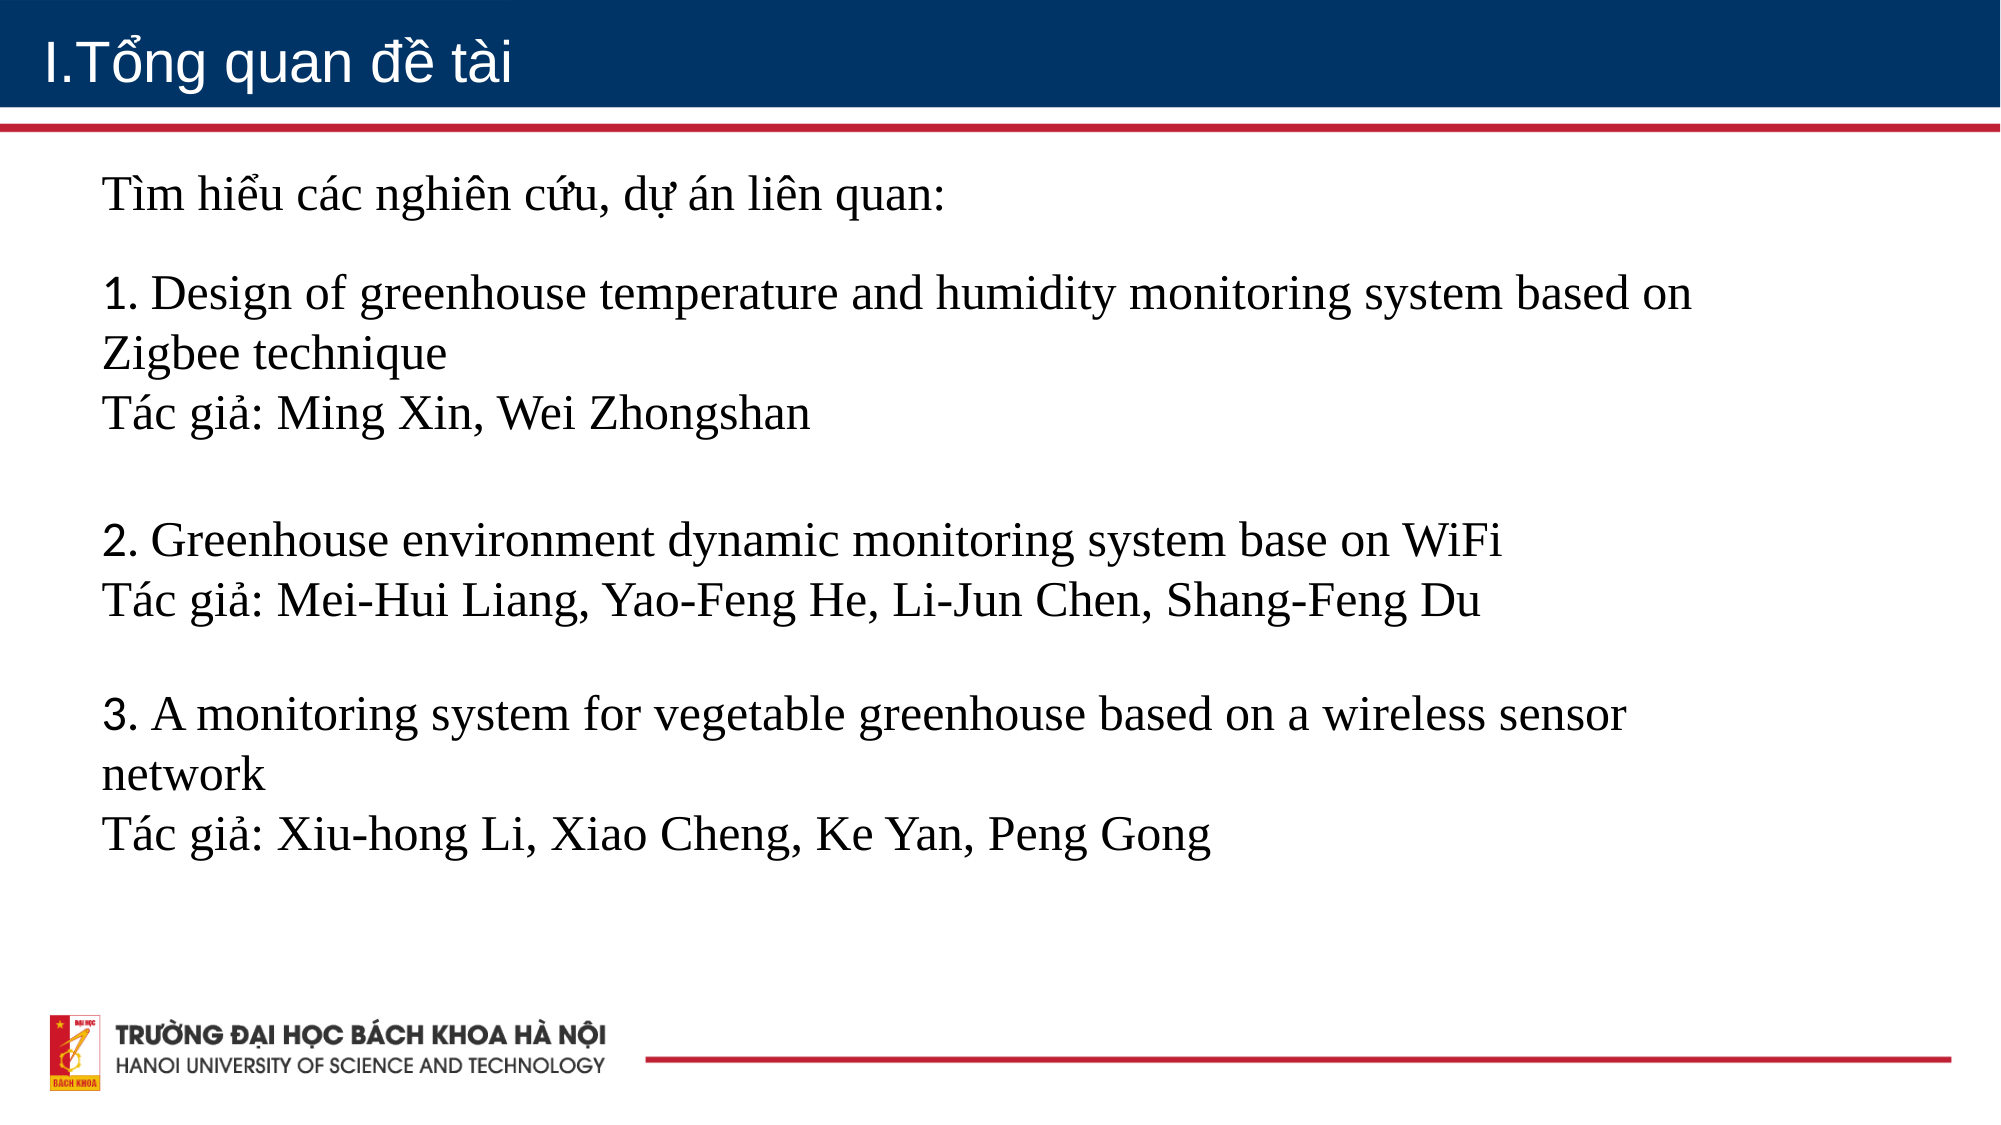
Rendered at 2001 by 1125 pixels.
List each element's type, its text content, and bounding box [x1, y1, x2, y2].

text_box 3. A monitoring system for vegetable greenhouse based on a wireless sensor network Tác giả: Xiu-hong Li, Xiao Cheng, Ke Yan, Peng Gong [86, 673, 1750, 869]
text_box 2. Greenhouse environment dynamic monitoring system base on WiFi Tác giả: Mei-Hui Liang, Yao-Feng He, Li-Jun Chen, Shang-Feng Du [86, 499, 1716, 634]
text_box 1. Design of greenhouse temperature and humidity monitoring system based on Zigbee technique Tác giả: Ming Xin, Wei Zhongshan [86, 251, 1850, 447]
text_box Tìm hiểu các nghiên cứu, dự án liên quan: [86, 153, 1087, 229]
picture [0, 0, 2001, 1125]
text_box I.Tổng quan đề tài [28, 17, 654, 102]
